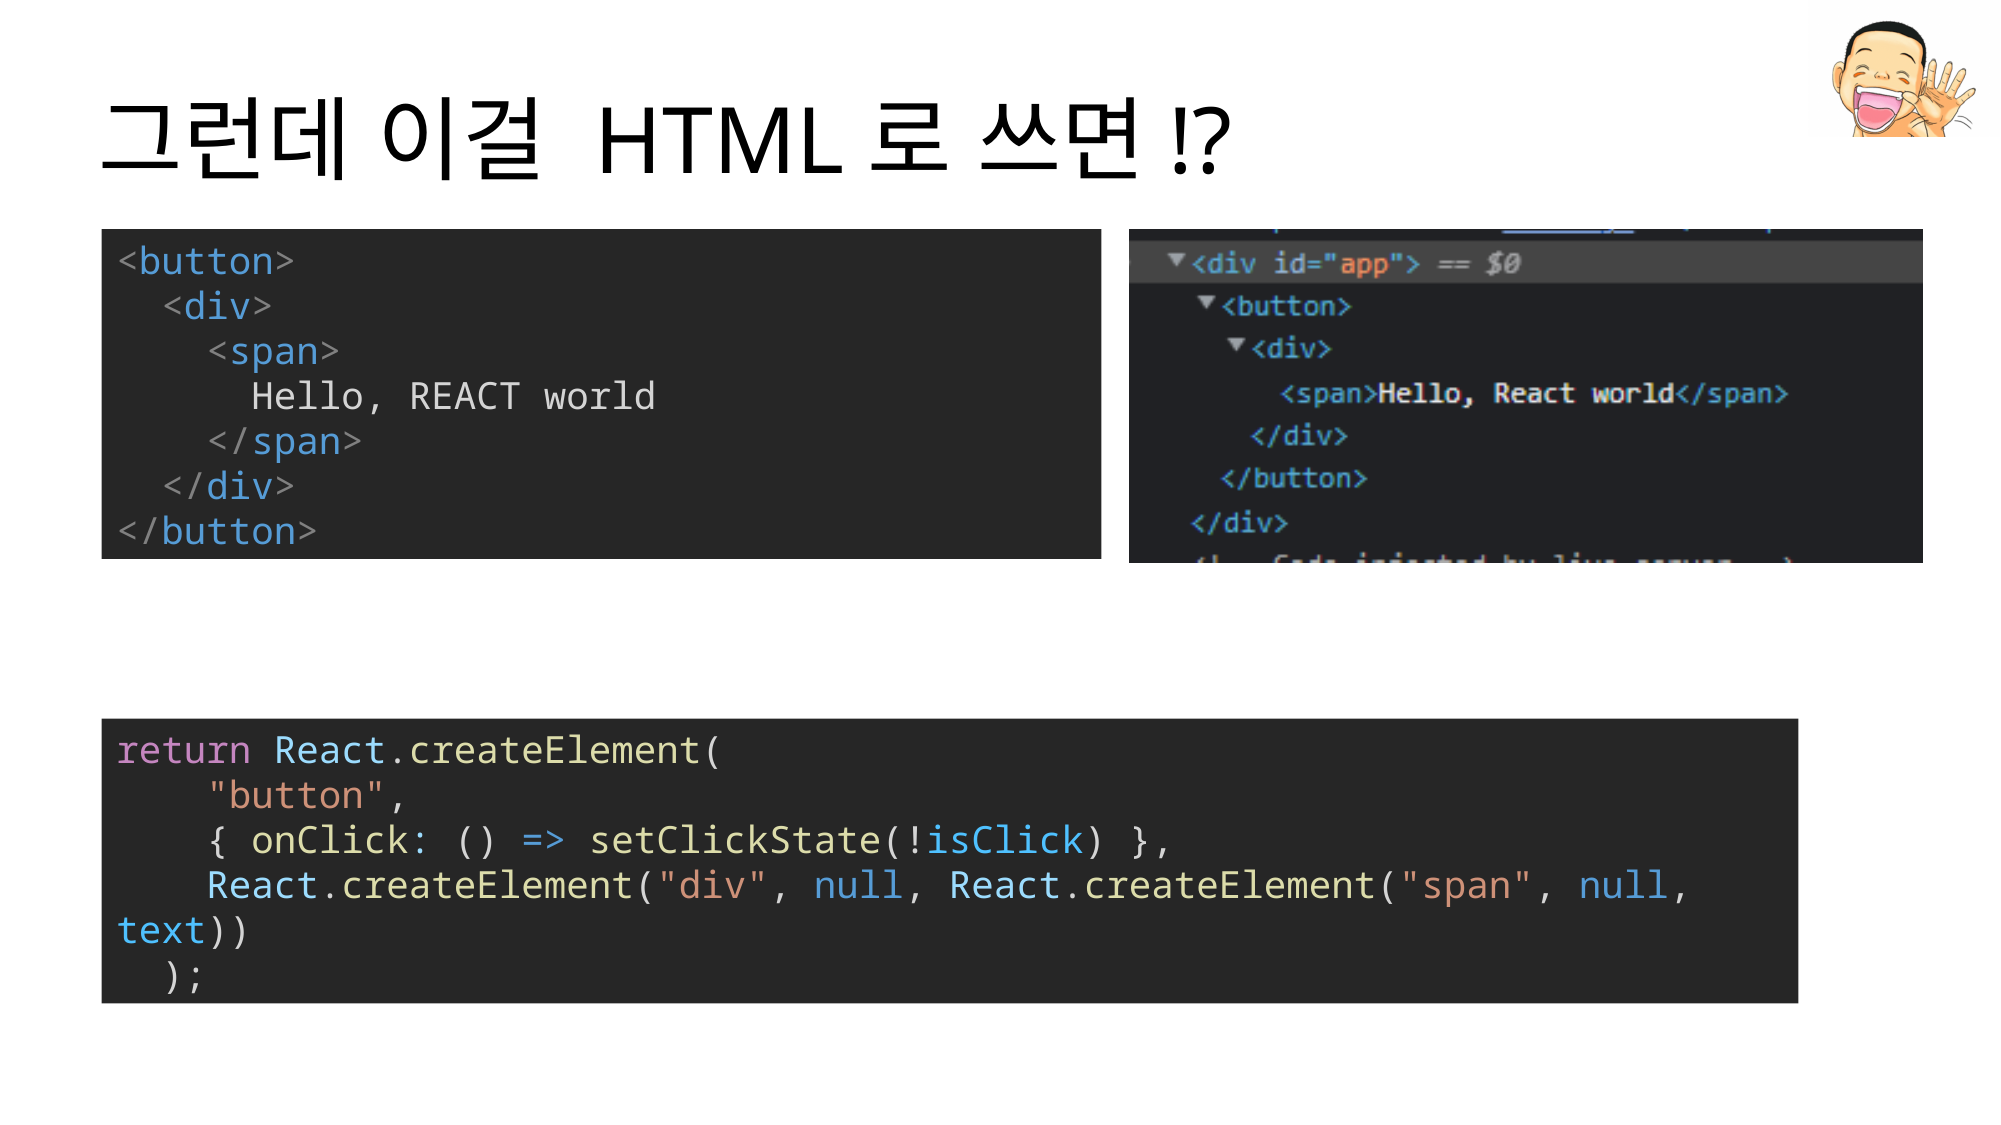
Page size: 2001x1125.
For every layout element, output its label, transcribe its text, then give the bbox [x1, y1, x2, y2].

title 그런데 이걸 HTML로 쓰면!? [83, 0, 1931, 218]
text_box return React.createElement( "button", { onClick: () => setClickState(!isClick) }, React.createElement("div", null, React.createElement("span", null, text)) ); [101, 718, 1799, 1004]
picture [1129, 229, 1923, 563]
picture [1931, 0, 2000, 137]
text_box <button> <div> <span> Hello, REACT world </span> </div> </button> [101, 229, 1102, 559]
